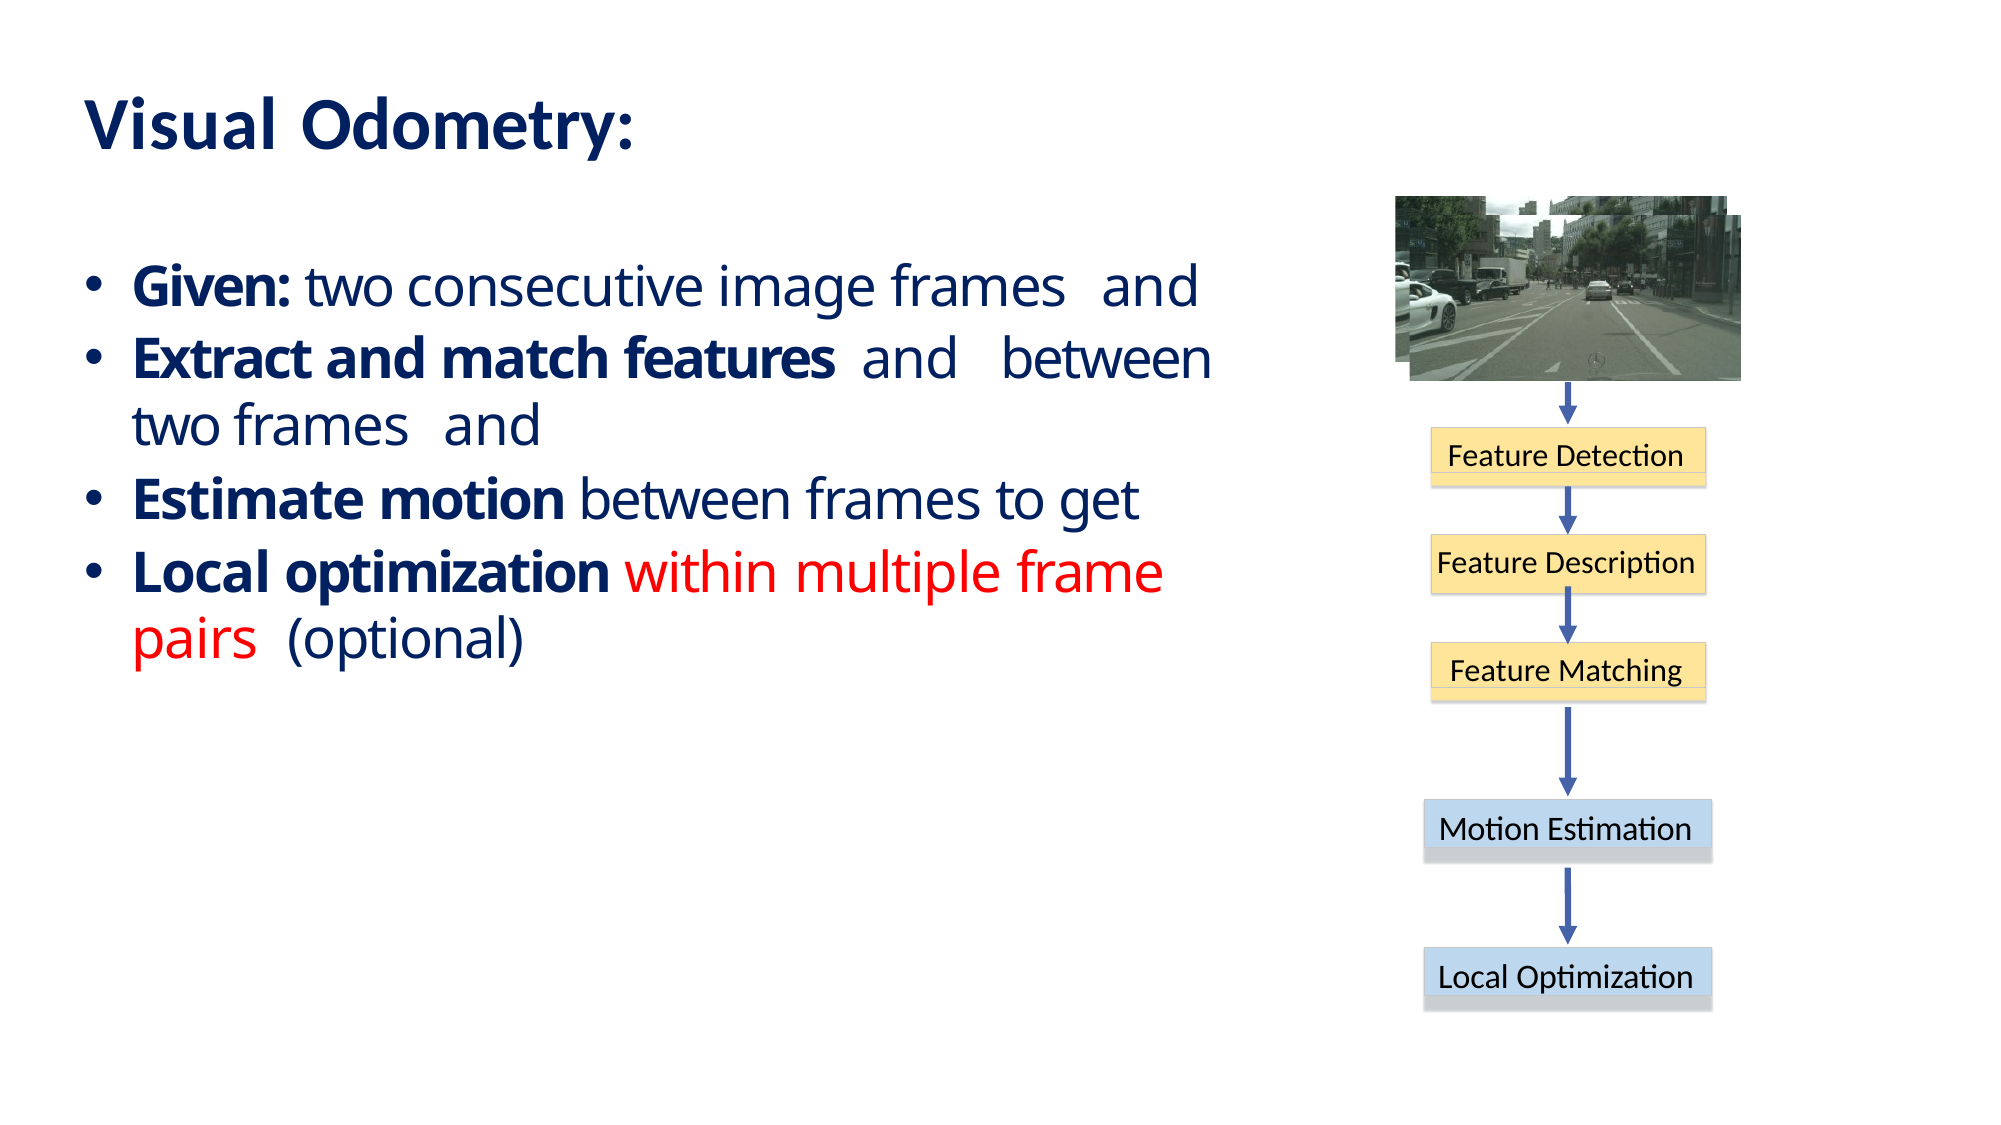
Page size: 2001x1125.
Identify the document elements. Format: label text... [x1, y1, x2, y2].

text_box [1395, 196, 1742, 1015]
title Visual Odometry: [82, 72, 641, 263]
